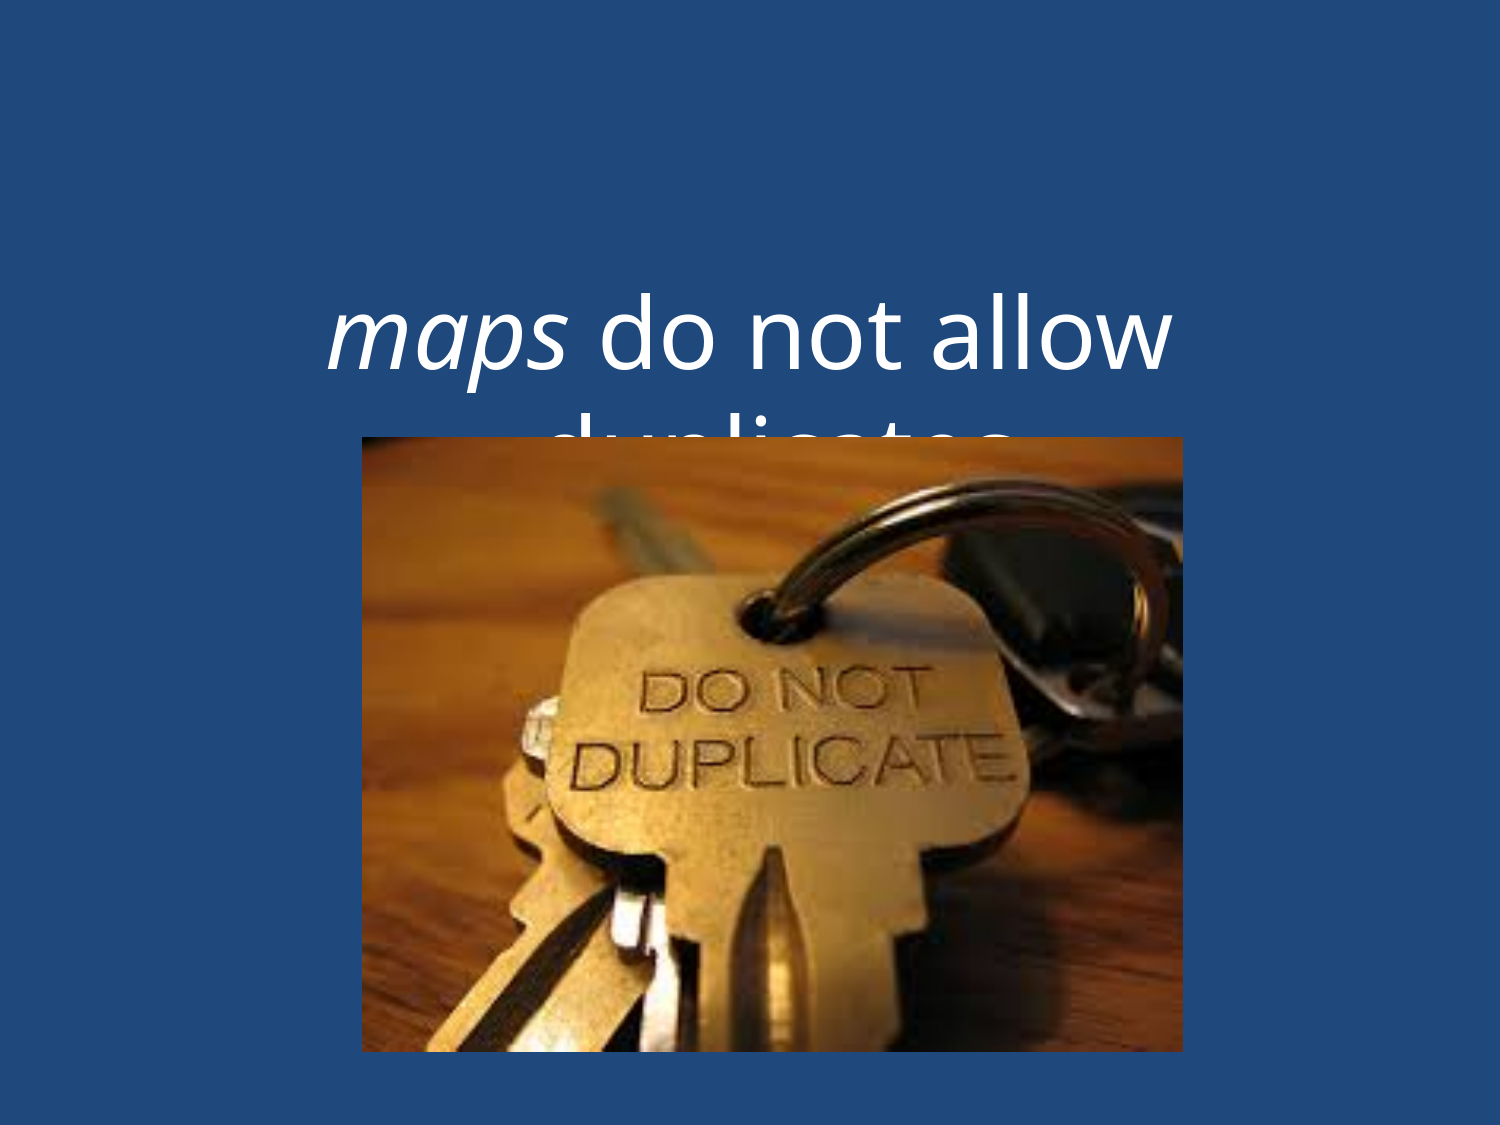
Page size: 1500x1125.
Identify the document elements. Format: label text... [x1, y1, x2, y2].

list maps do not allow duplicates [75, 262, 1425, 1005]
picture [362, 437, 1183, 1052]
